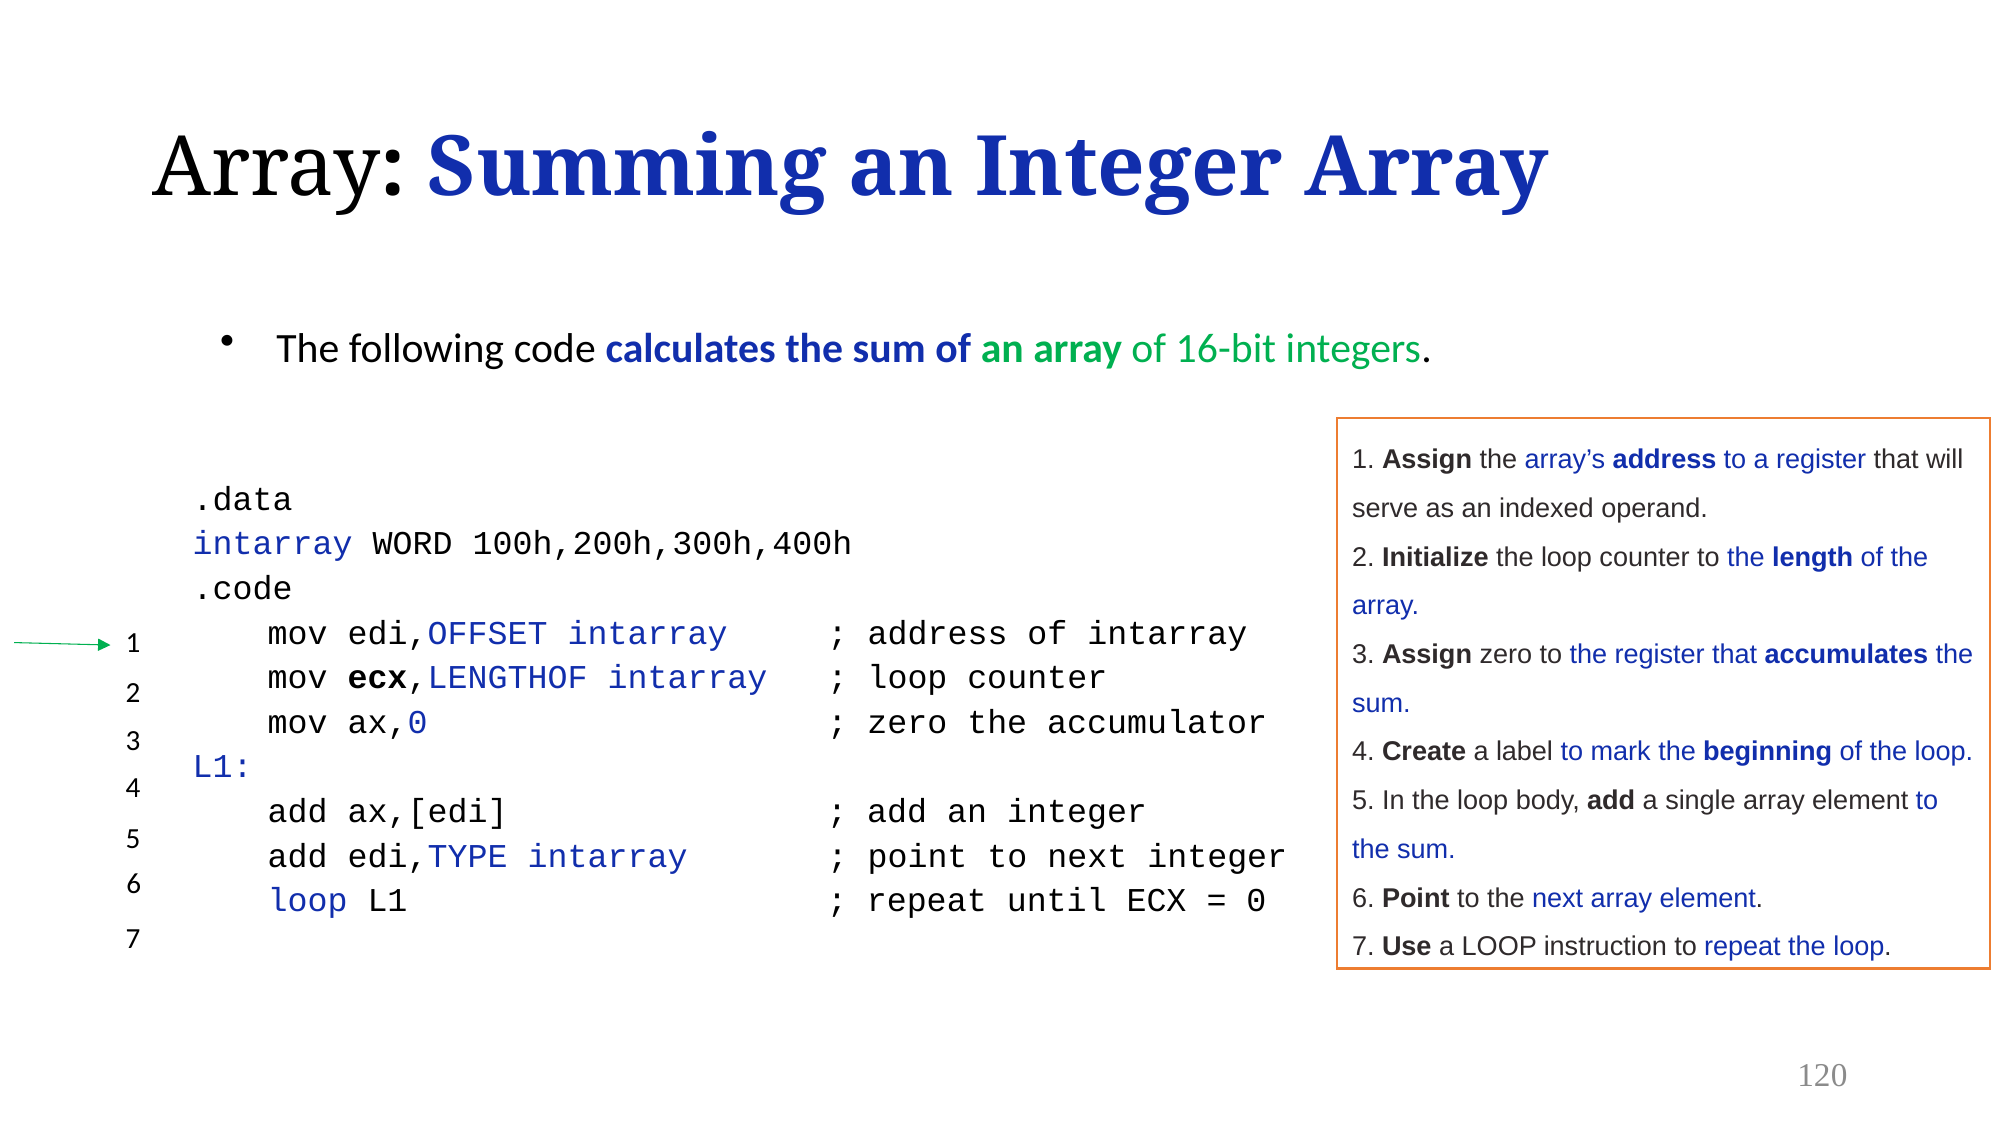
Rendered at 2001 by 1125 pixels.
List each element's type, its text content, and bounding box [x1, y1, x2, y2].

slide_number 120 [1412, 1042, 1863, 1103]
text_box .data intarray WORD 100h,200h,300h,400h .code mov edi,OFFSET intarray ; address of intarray mov ecx,LENGTHOF intarray ; loop counter mov ax,0 ; zero the accumulator L1: add ax,[edi] ; add an integer add edi,TYPE intarray ; point to next integer loop L1 ; repeat until ECX = 0 [177, 465, 1314, 991]
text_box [14, 642, 111, 646]
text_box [110, 616, 157, 963]
text_box 1. Assign the array’s address to a register that will serve as an indexed operand. 2. Initialize the loop counter to the length of the array. 3. Assign zero to the register that accumulates the sum. 4. Create a label to mark the beginning of the loop. 5. In the loop body, add a single array element to the sum. 6. Point to the next array element. 7. Use a LOOP instruction to repeat the loop. [1336, 417, 1991, 970]
title Array: Summing an Integer Array [137, 59, 1863, 278]
text_box The following code calculates the sum of an array of 16-bit integers. [205, 298, 1626, 394]
